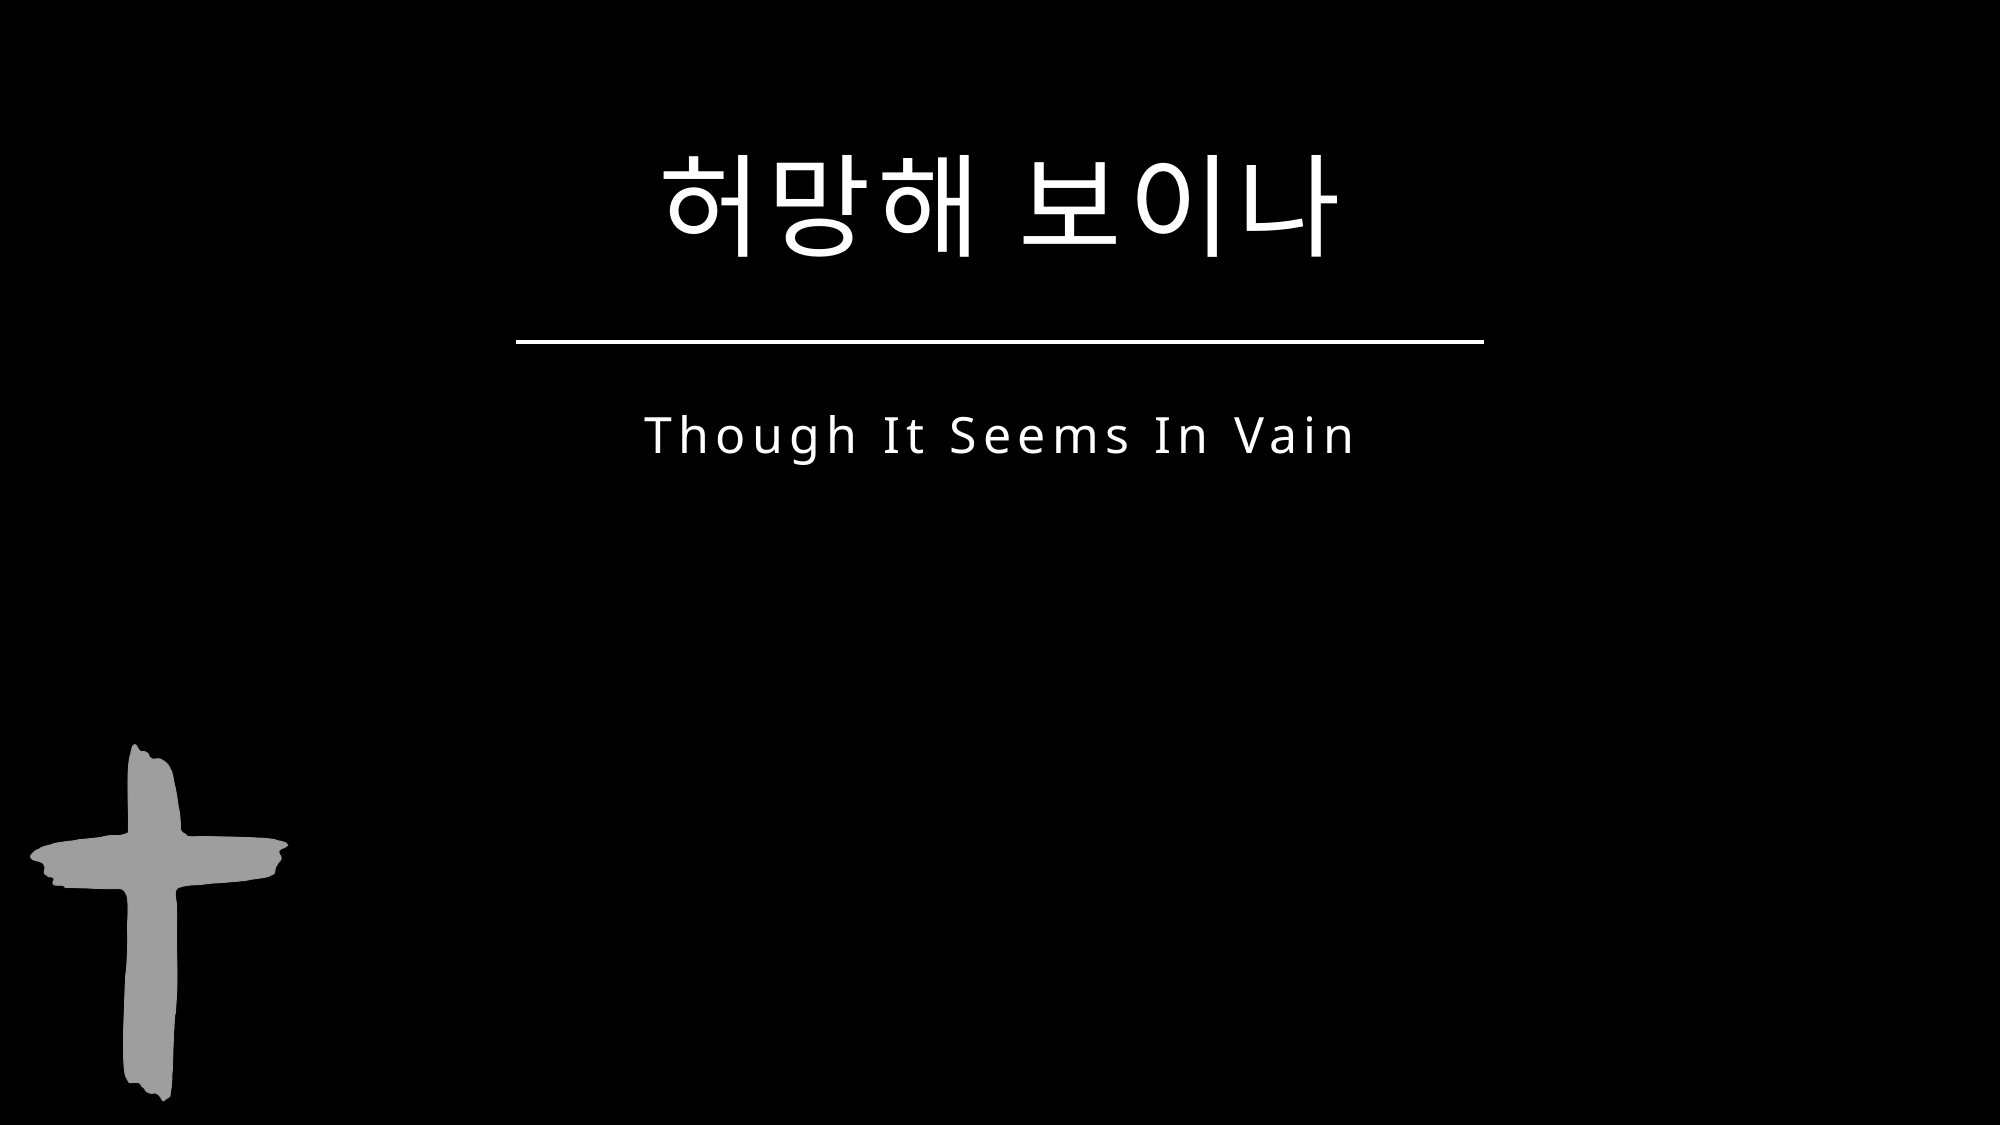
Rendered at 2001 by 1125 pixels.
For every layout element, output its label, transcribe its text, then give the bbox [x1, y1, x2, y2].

list 허망해 보이나 [0, 139, 2000, 286]
list Though It Seems In Vain [0, 402, 2000, 479]
picture [29, 743, 289, 1102]
